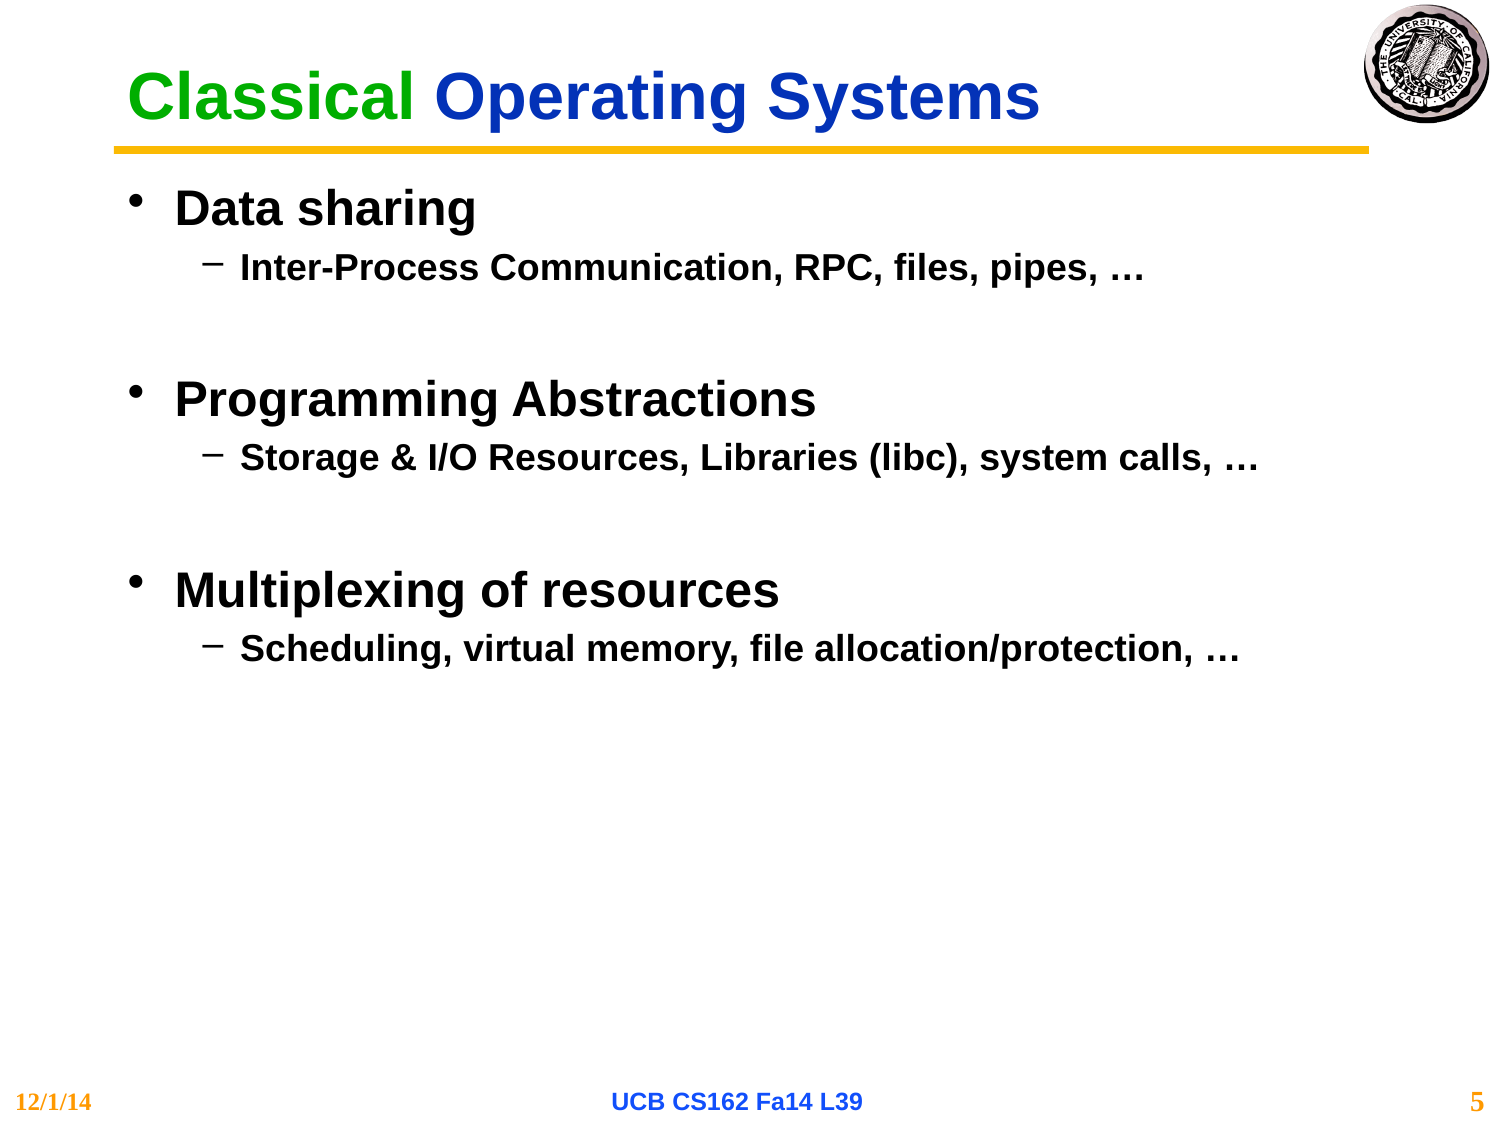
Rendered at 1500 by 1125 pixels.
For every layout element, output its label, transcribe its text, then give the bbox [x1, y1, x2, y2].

title Classical Operating Systems [112, 37, 1375, 159]
list Data sharing Inter-Process Communication, RPC, files, pipes, … Programming Abstractions Storage & I/O Resources, Libraries (libc), system calls, … Multiplexing of resources Scheduling, virtual memory, file allocation/protection, … [112, 174, 1363, 1038]
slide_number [0, 1074, 251, 1125]
slide_number 5 [1412, 1074, 1500, 1125]
picture [1350, 0, 1500, 127]
footer UCB CS162 Fa14 L39 [499, 1074, 976, 1125]
